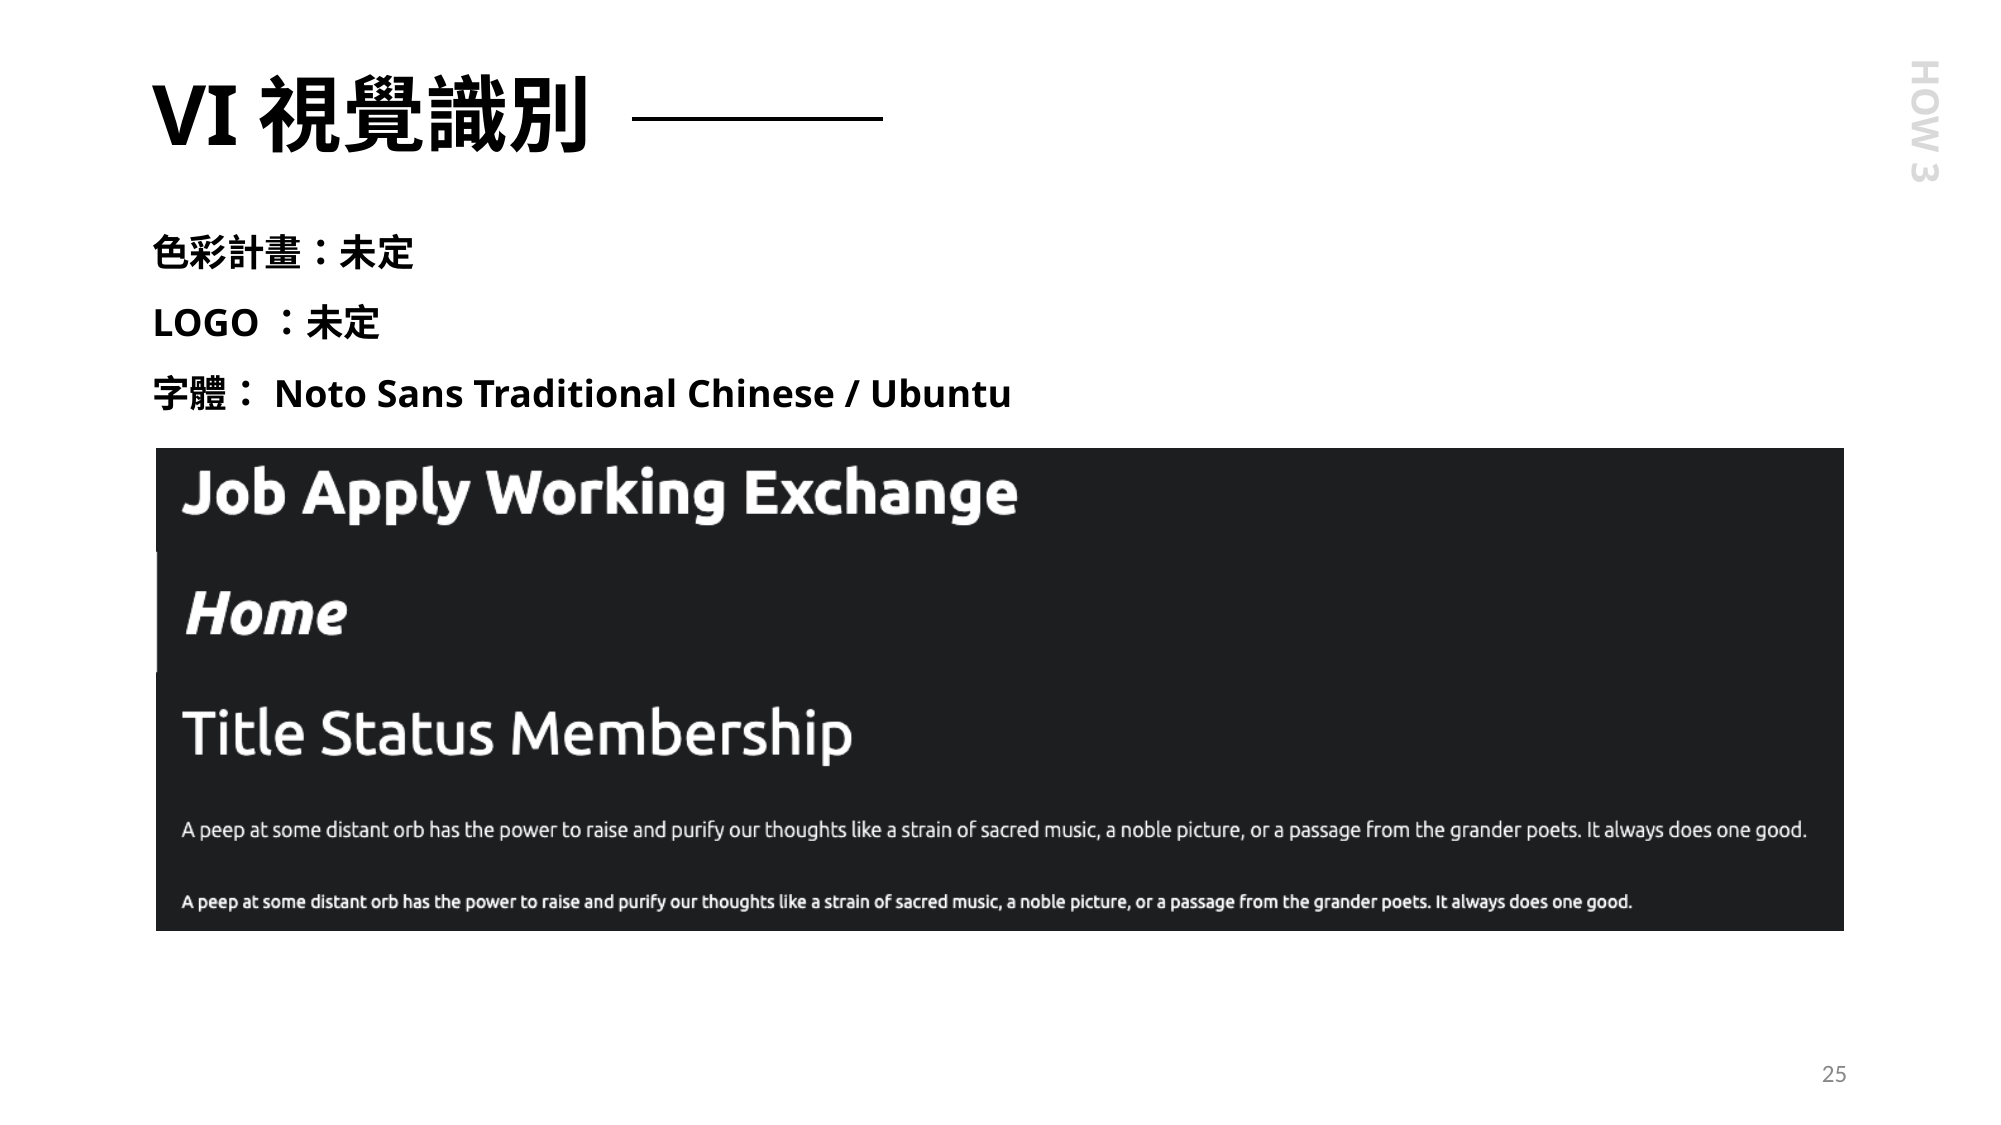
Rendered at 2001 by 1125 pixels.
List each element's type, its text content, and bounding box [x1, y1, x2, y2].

list 色彩計畫：未定 [137, 226, 790, 287]
list LOGO：未定 [137, 296, 790, 357]
title HOW 3 [1889, 43, 1959, 230]
title VI視覺識別 [137, 59, 1863, 178]
slide_number ‹#› [1412, 1042, 1863, 1103]
list 字體：Noto Sans Traditional Chinese / Ubuntu [137, 367, 1062, 428]
picture [155, 448, 1844, 931]
